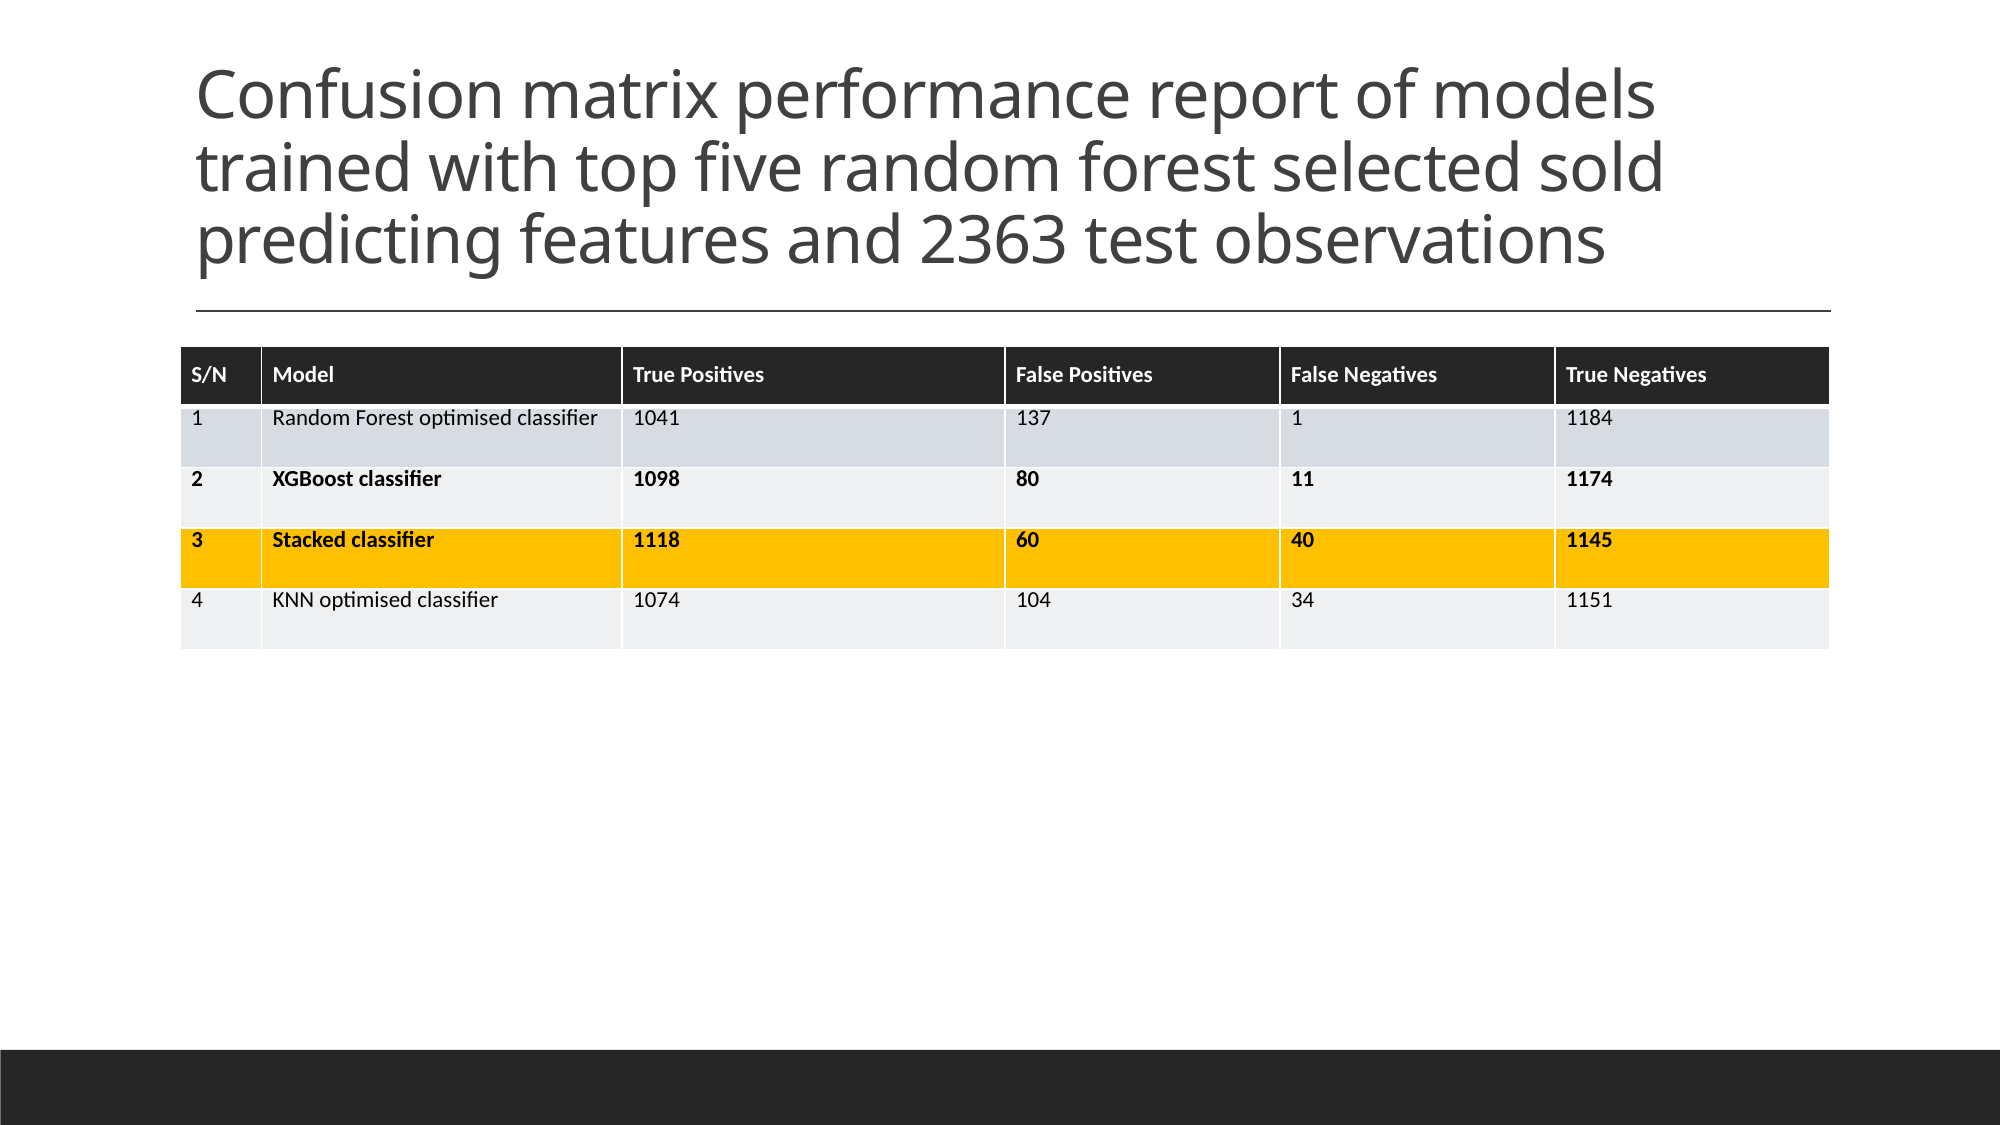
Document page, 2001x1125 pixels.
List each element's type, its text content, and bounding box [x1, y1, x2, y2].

table_header S/N [181, 347, 261, 404]
table_cell 60 [1006, 529, 1279, 588]
table_cell 2 [181, 468, 261, 527]
table_cell 3 [181, 529, 261, 588]
table_cell 1074 [623, 590, 1004, 649]
table_cell XGBoost classifier [262, 468, 621, 527]
table_cell 11 [1281, 468, 1554, 527]
table_cell 1174 [1556, 468, 1829, 527]
table_header True Negatives [1556, 347, 1829, 404]
table_cell 34 [1281, 590, 1554, 649]
table_cell 137 [1006, 409, 1279, 467]
table_cell 1145 [1556, 529, 1829, 588]
table_cell 104 [1006, 590, 1279, 649]
table_cell 4 [181, 590, 261, 649]
table_cell 1118 [623, 529, 1004, 588]
table_cell Stacked classifier [262, 529, 621, 588]
table_cell 40 [1281, 529, 1554, 588]
table_cell 80 [1006, 468, 1279, 527]
table_header True Positives [623, 347, 1004, 404]
table_cell 1098 [623, 468, 1004, 527]
table_cell 1 [1281, 409, 1554, 467]
table_cell Random Forest optimised classifier [262, 409, 621, 467]
table_cell 1184 [1556, 409, 1829, 467]
table_header Model [262, 347, 621, 404]
title Confusion matrix performance report of models trained with top five random forest selected sold predicting features and 2363 test observations [180, 47, 1830, 285]
table_cell 1041 [623, 409, 1004, 467]
table_cell KNN optimised classifier [262, 590, 621, 649]
table_header False Positives [1006, 347, 1279, 404]
table_cell 1 [181, 409, 261, 467]
table_cell 1151 [1556, 590, 1829, 649]
table_header False Negatives [1281, 347, 1554, 404]
